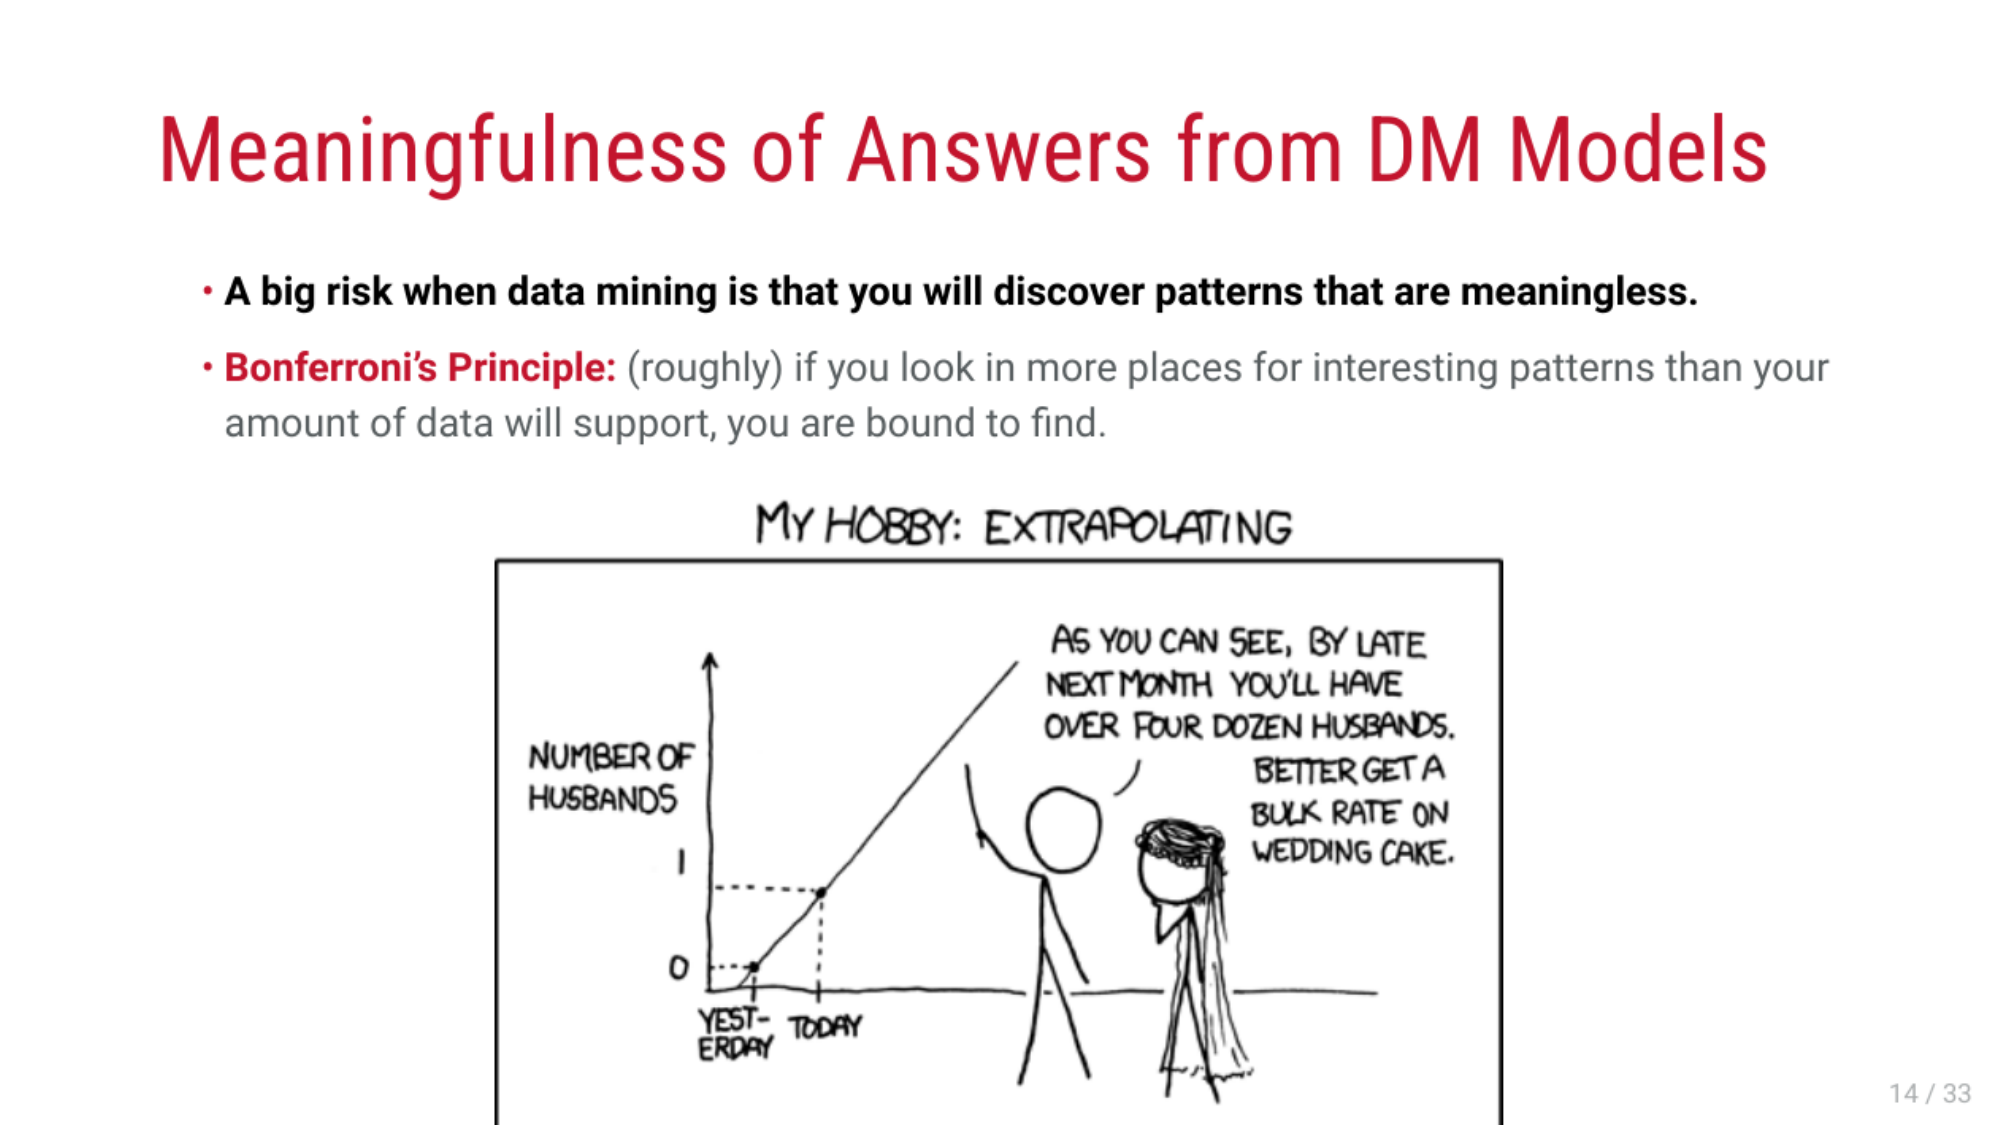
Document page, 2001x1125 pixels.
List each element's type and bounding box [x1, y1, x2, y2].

list [0, 0, 2000, 1125]
